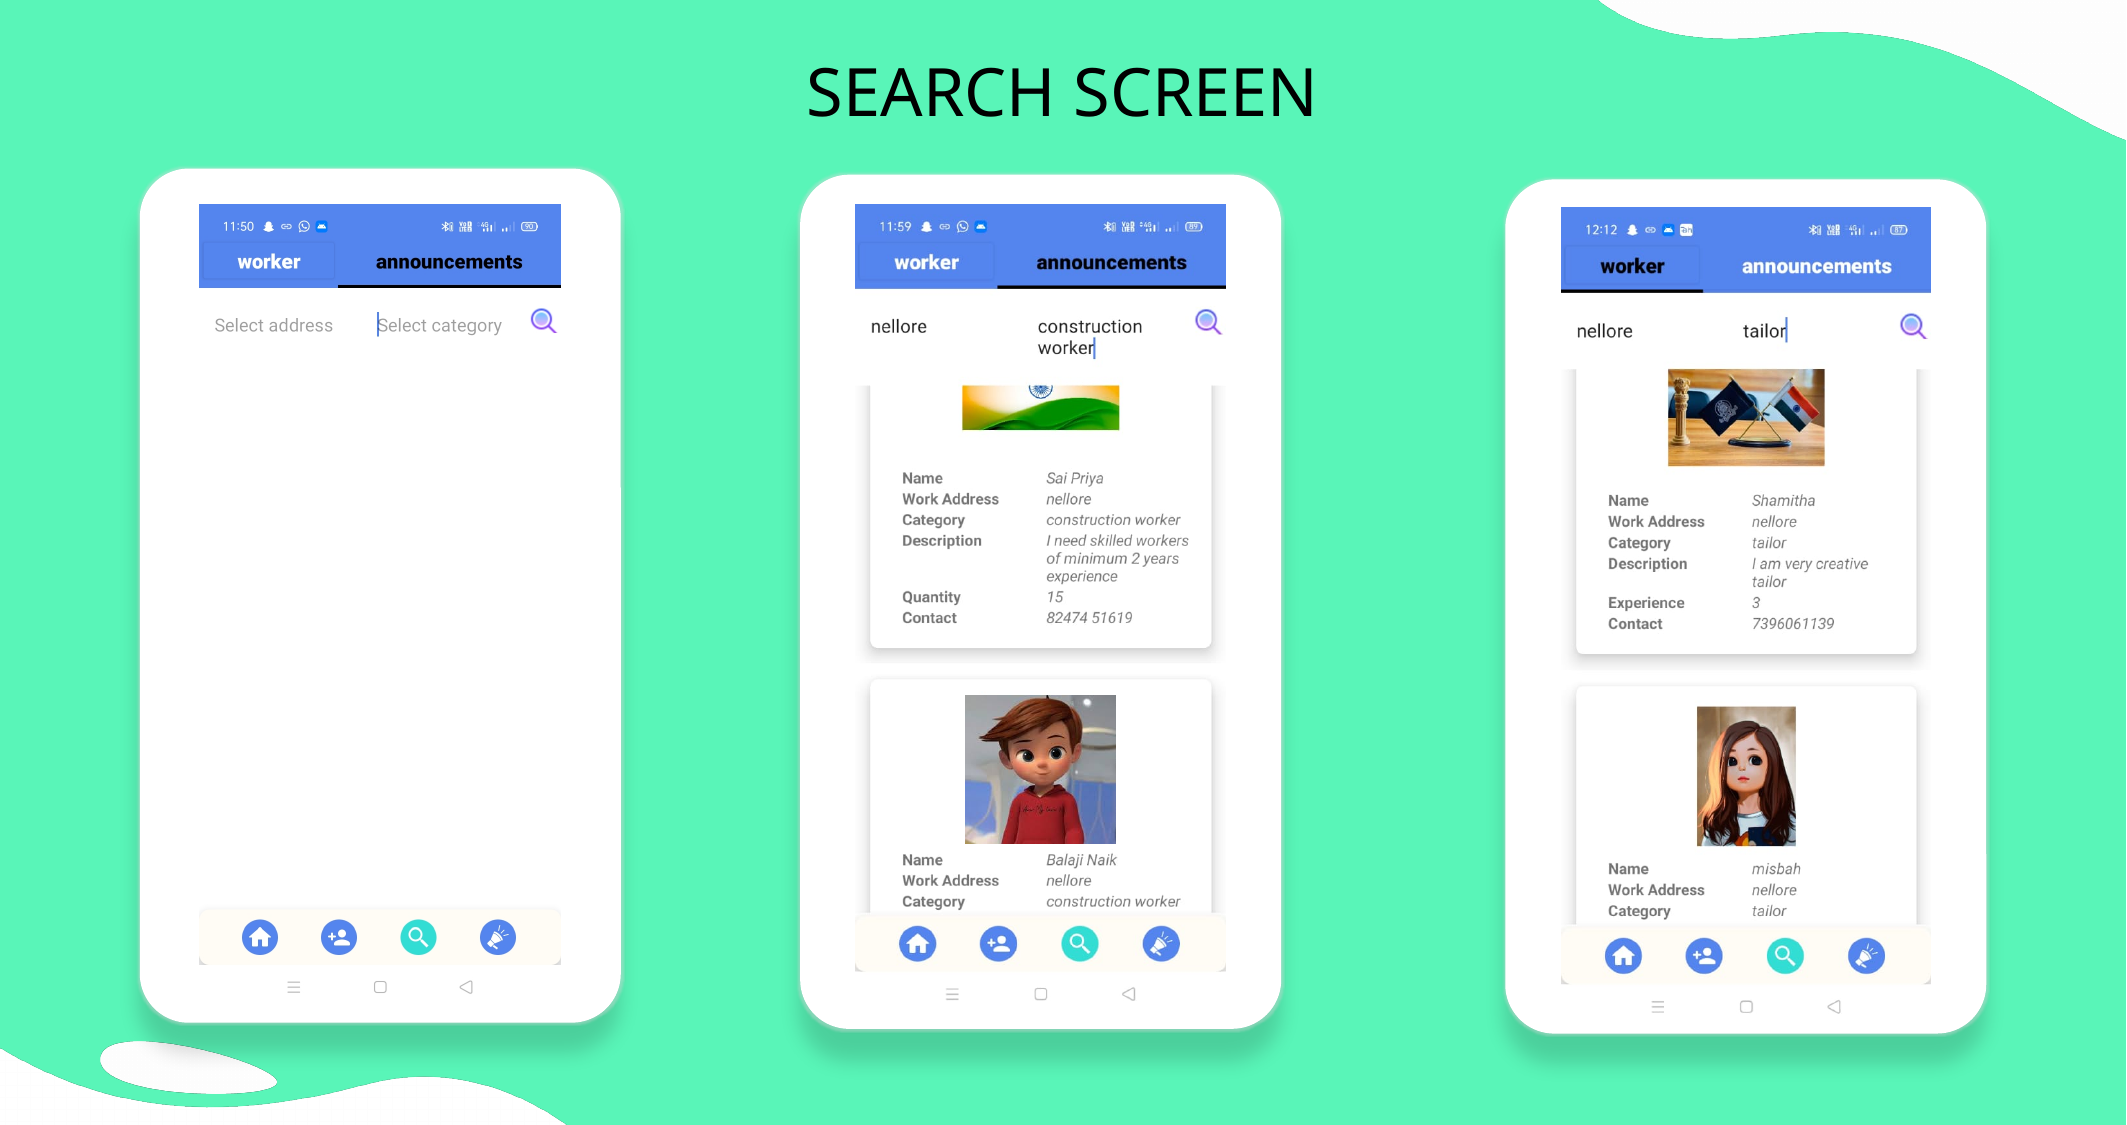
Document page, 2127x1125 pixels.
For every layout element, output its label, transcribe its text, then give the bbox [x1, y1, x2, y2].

text_box SEARCH SCREEN [526, 42, 1600, 138]
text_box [139, 168, 1987, 1034]
picture [0, 1023, 570, 1125]
picture [1541, 0, 2126, 154]
